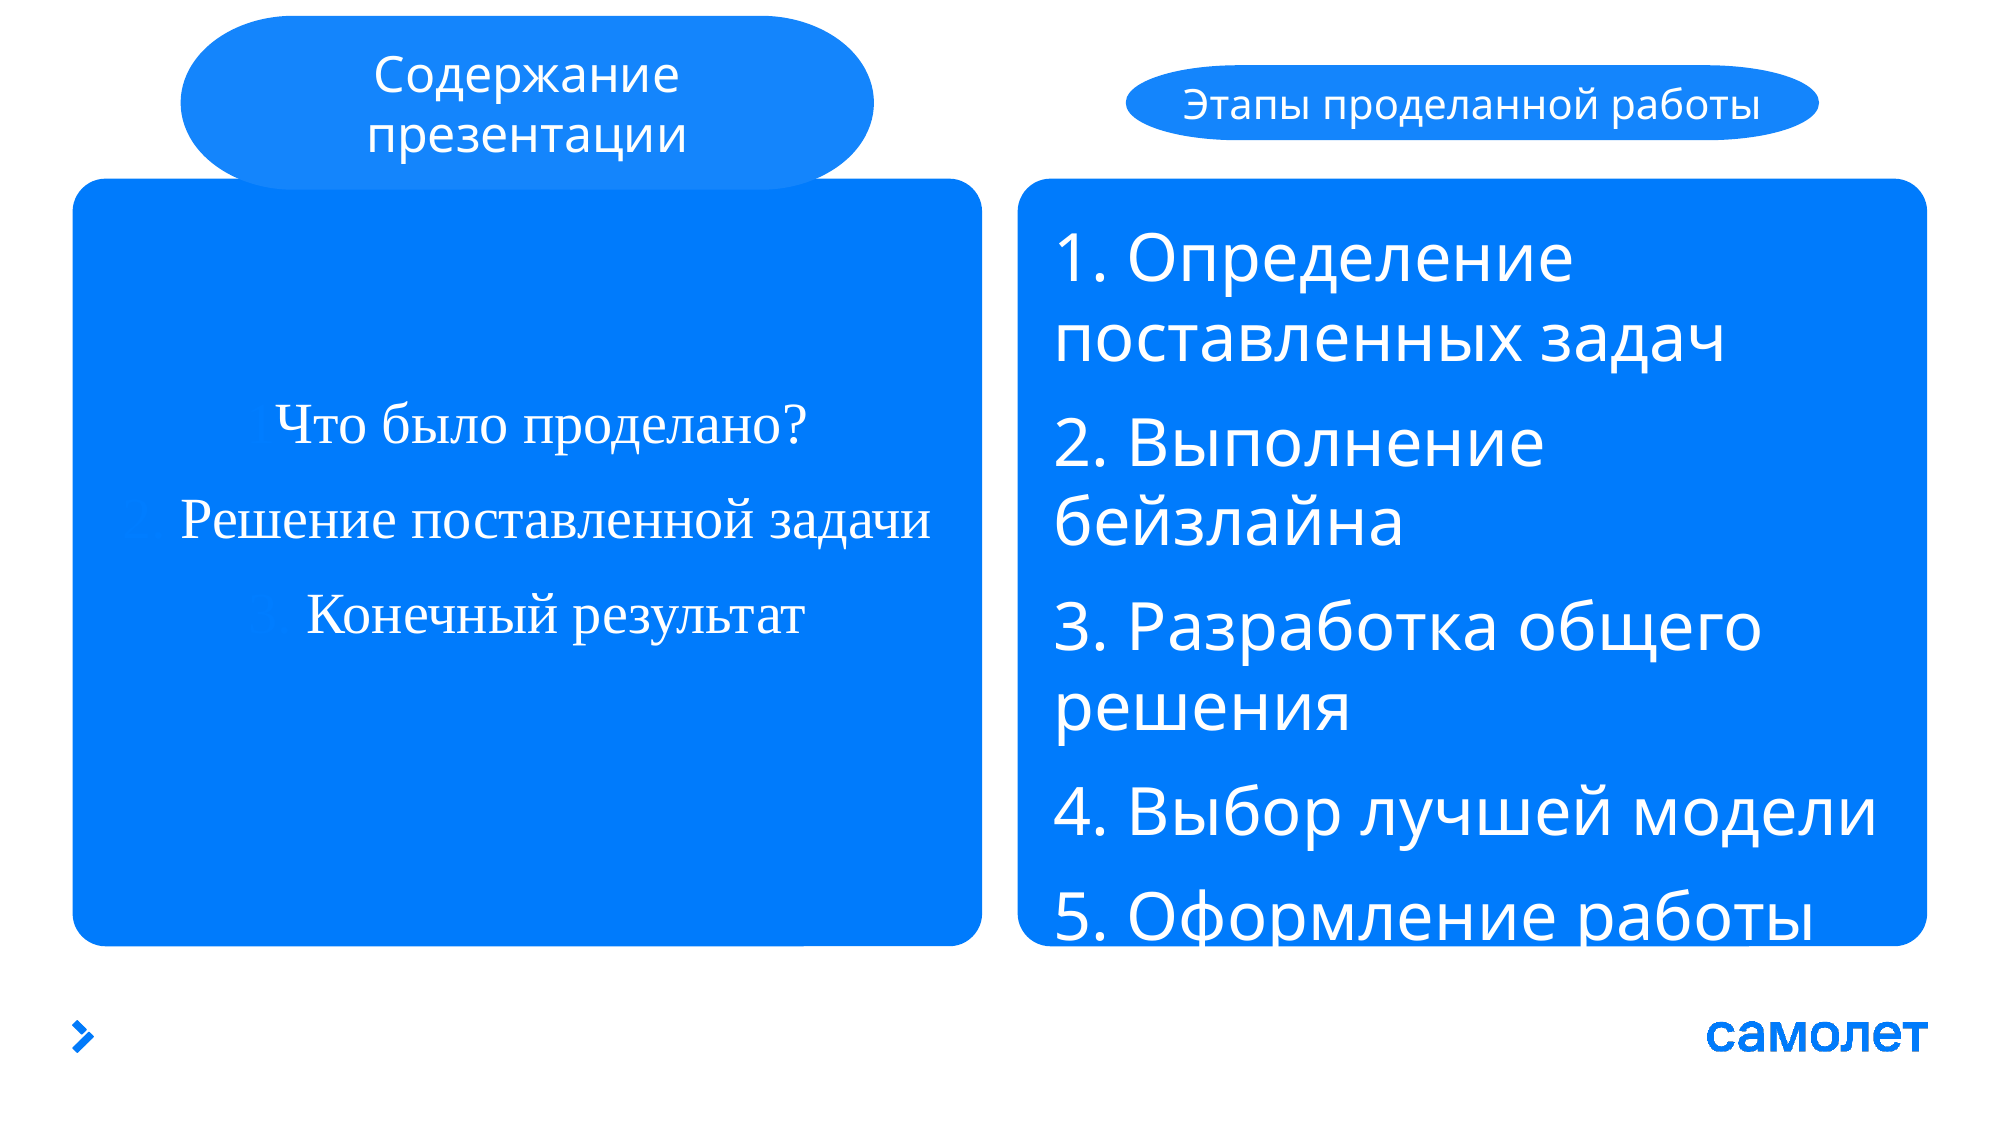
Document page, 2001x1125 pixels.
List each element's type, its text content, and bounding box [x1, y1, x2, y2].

list 1Что было проделано? 2. Решение поставленной задачи 3. Конечный результат [108, 214, 947, 911]
picture [1707, 1021, 1928, 1052]
picture [72, 1020, 94, 1053]
text_box Содержание презентации [182, 17, 872, 188]
text_box Этапы проделанной работы [1127, 67, 1817, 139]
list 1. Определение поставленных задач 2. Выполнение бейзлайна 3. Разработка общего решения 4. Выбор лучшей модели 5. Оформление работы [1053, 214, 1892, 911]
